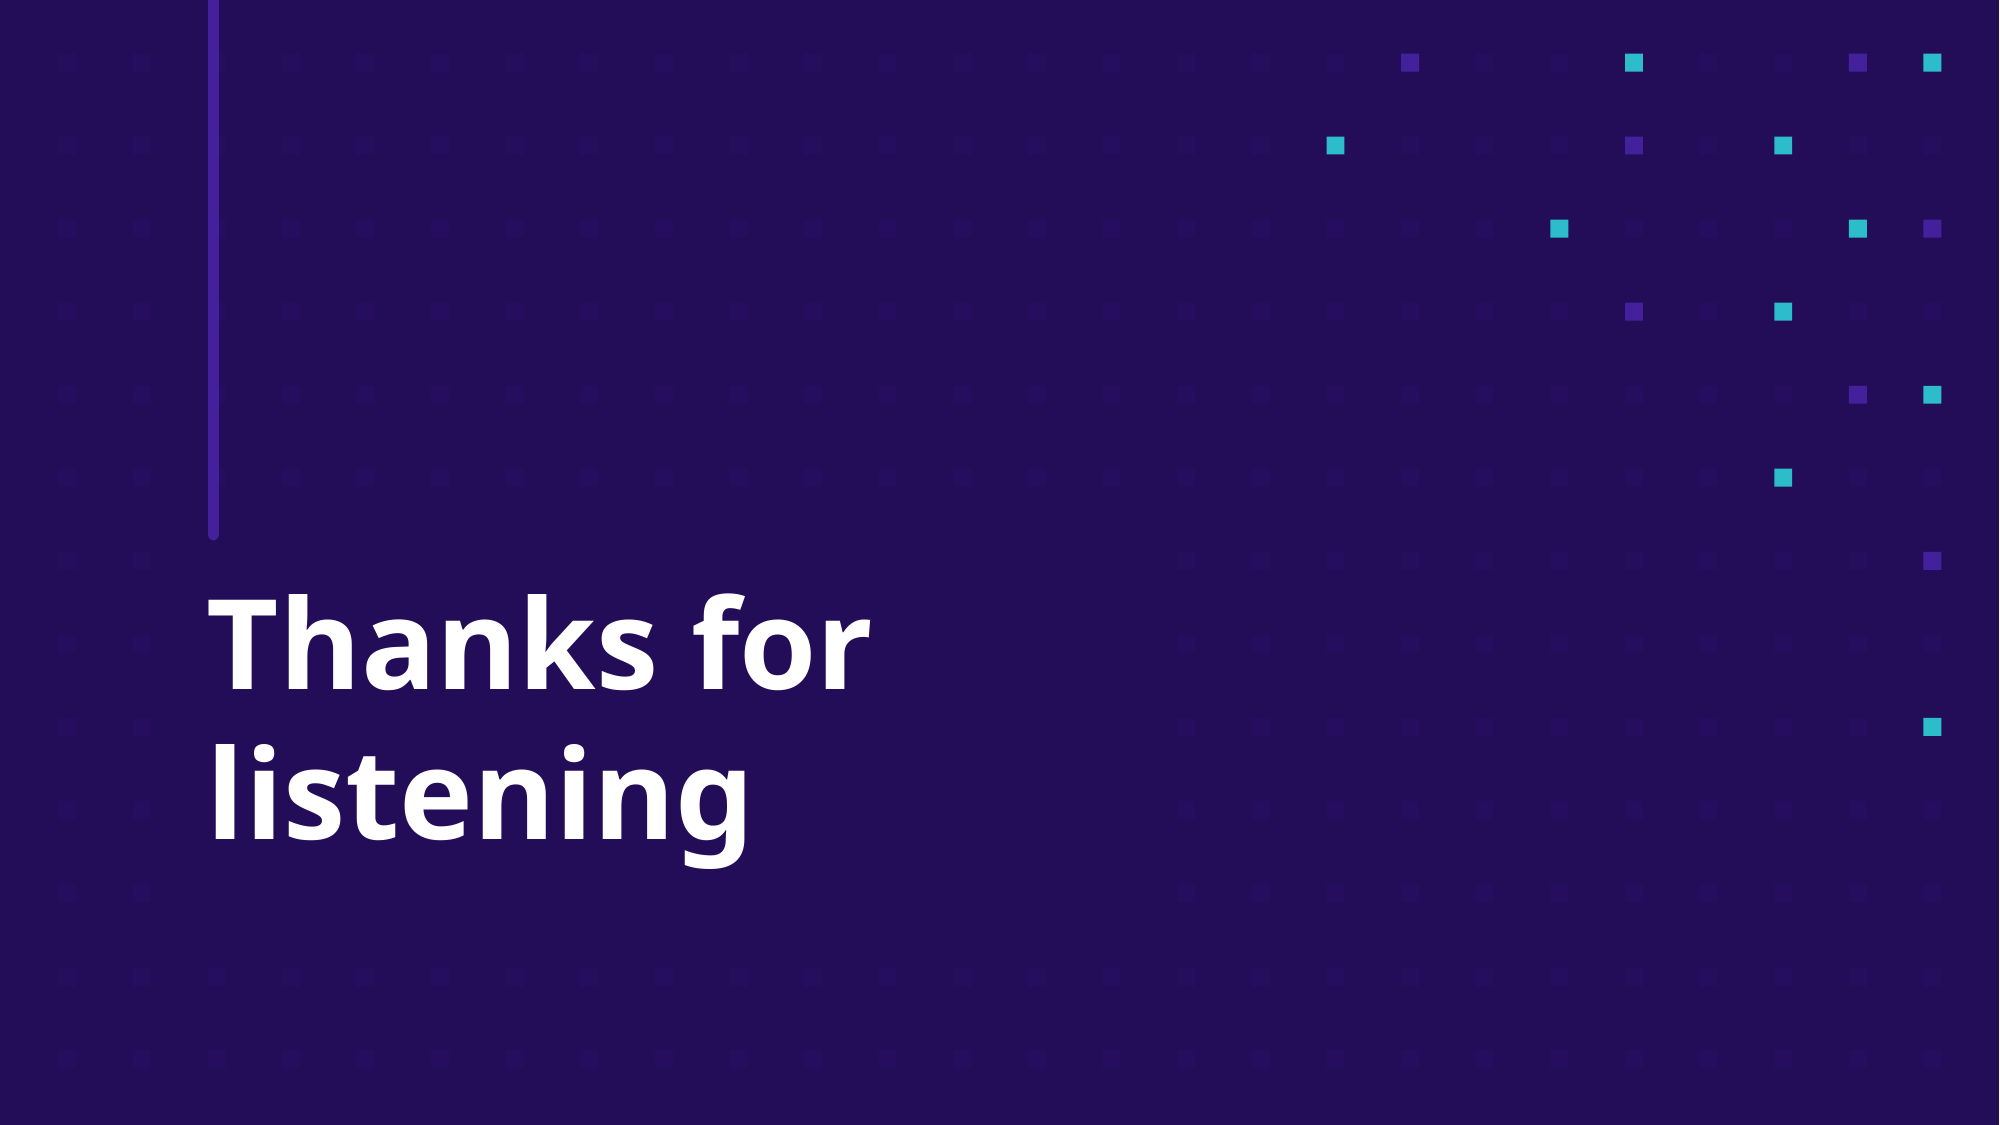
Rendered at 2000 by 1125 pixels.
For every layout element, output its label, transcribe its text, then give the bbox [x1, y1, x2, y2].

text_box Thanks for listening [206, 564, 1123, 865]
